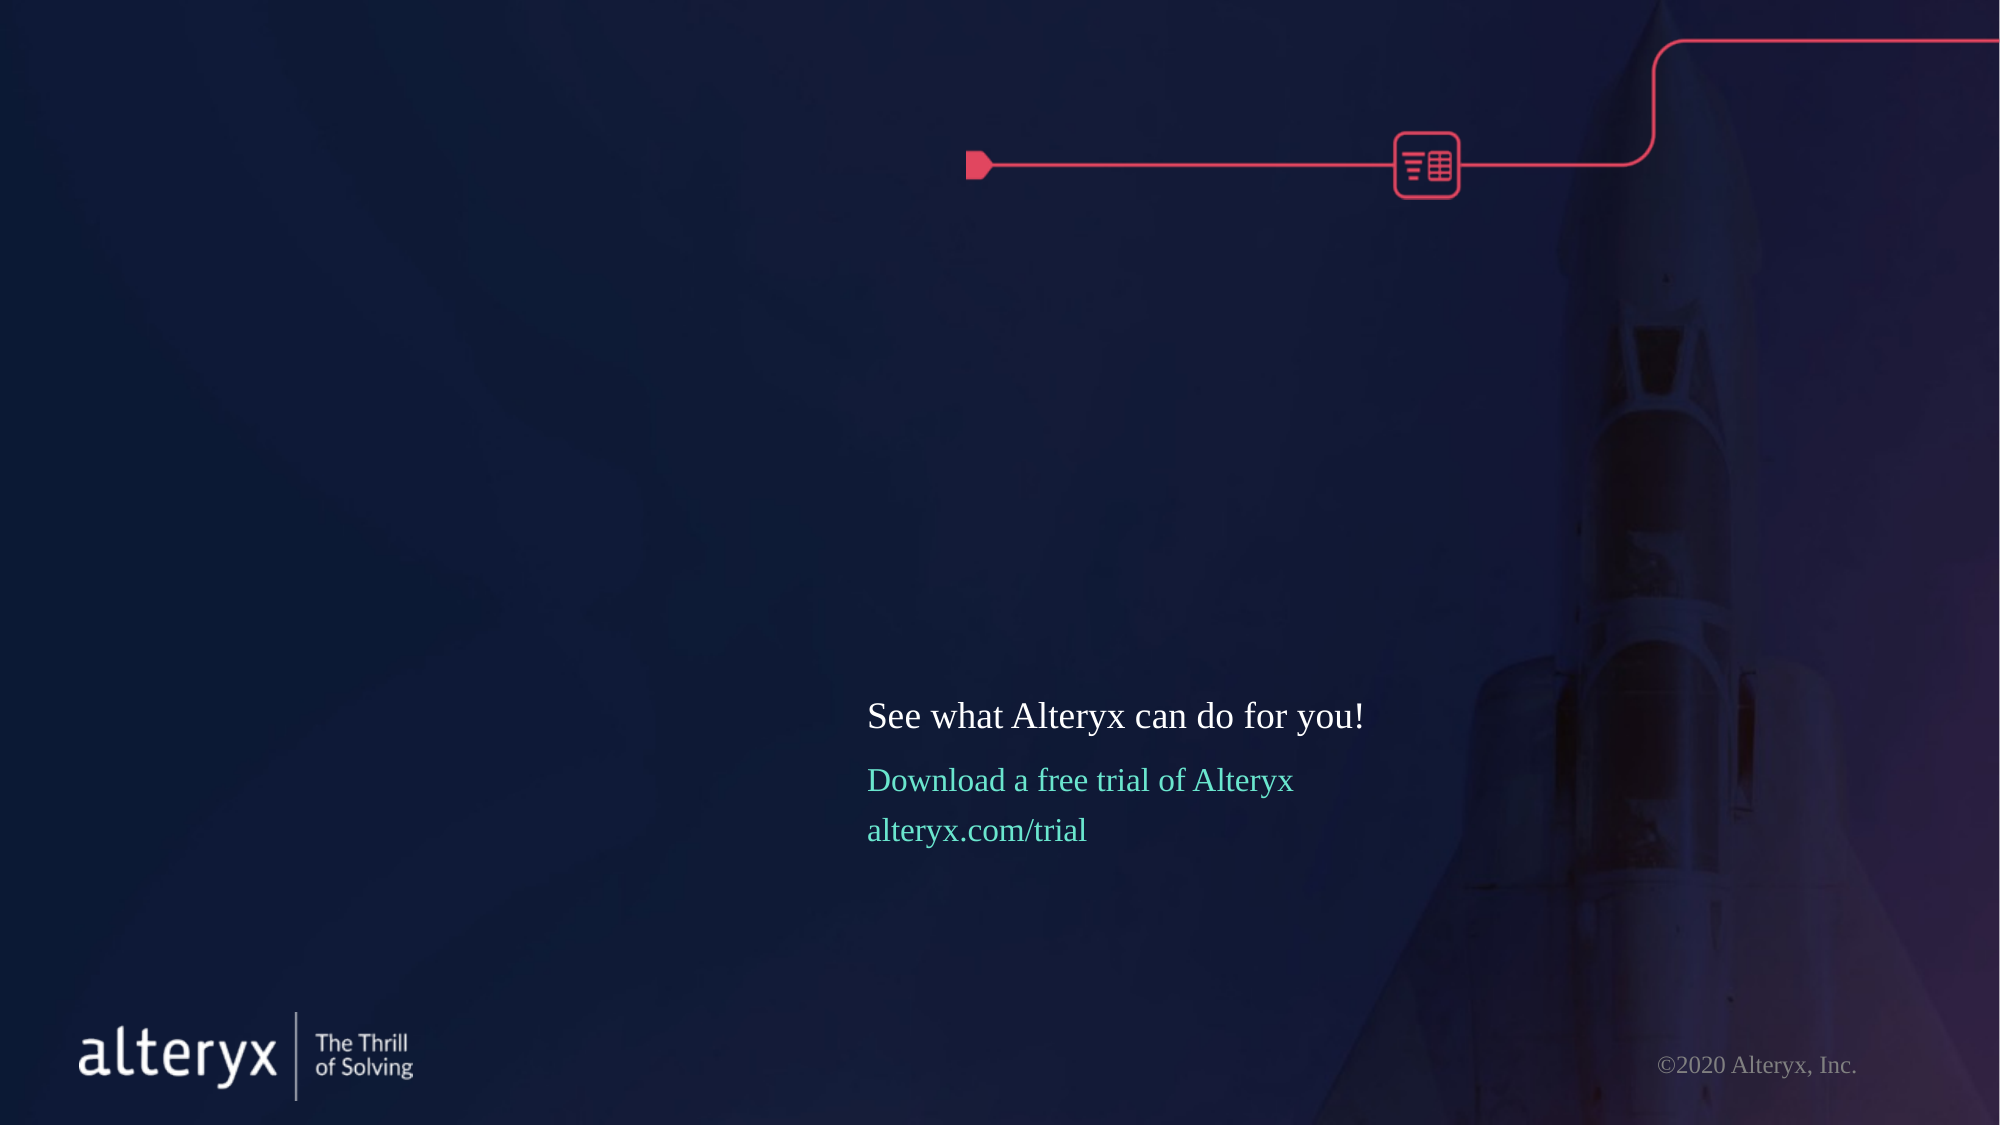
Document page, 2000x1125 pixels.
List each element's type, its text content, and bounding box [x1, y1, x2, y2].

picture [0, 0, 2000, 1125]
text_box See what Alteryx can do for you! Download a free trial of Alteryx alteryx.com/trial [867, 679, 1383, 899]
footer ©2020 Alteryx, Inc. [1498, 1033, 1873, 1094]
